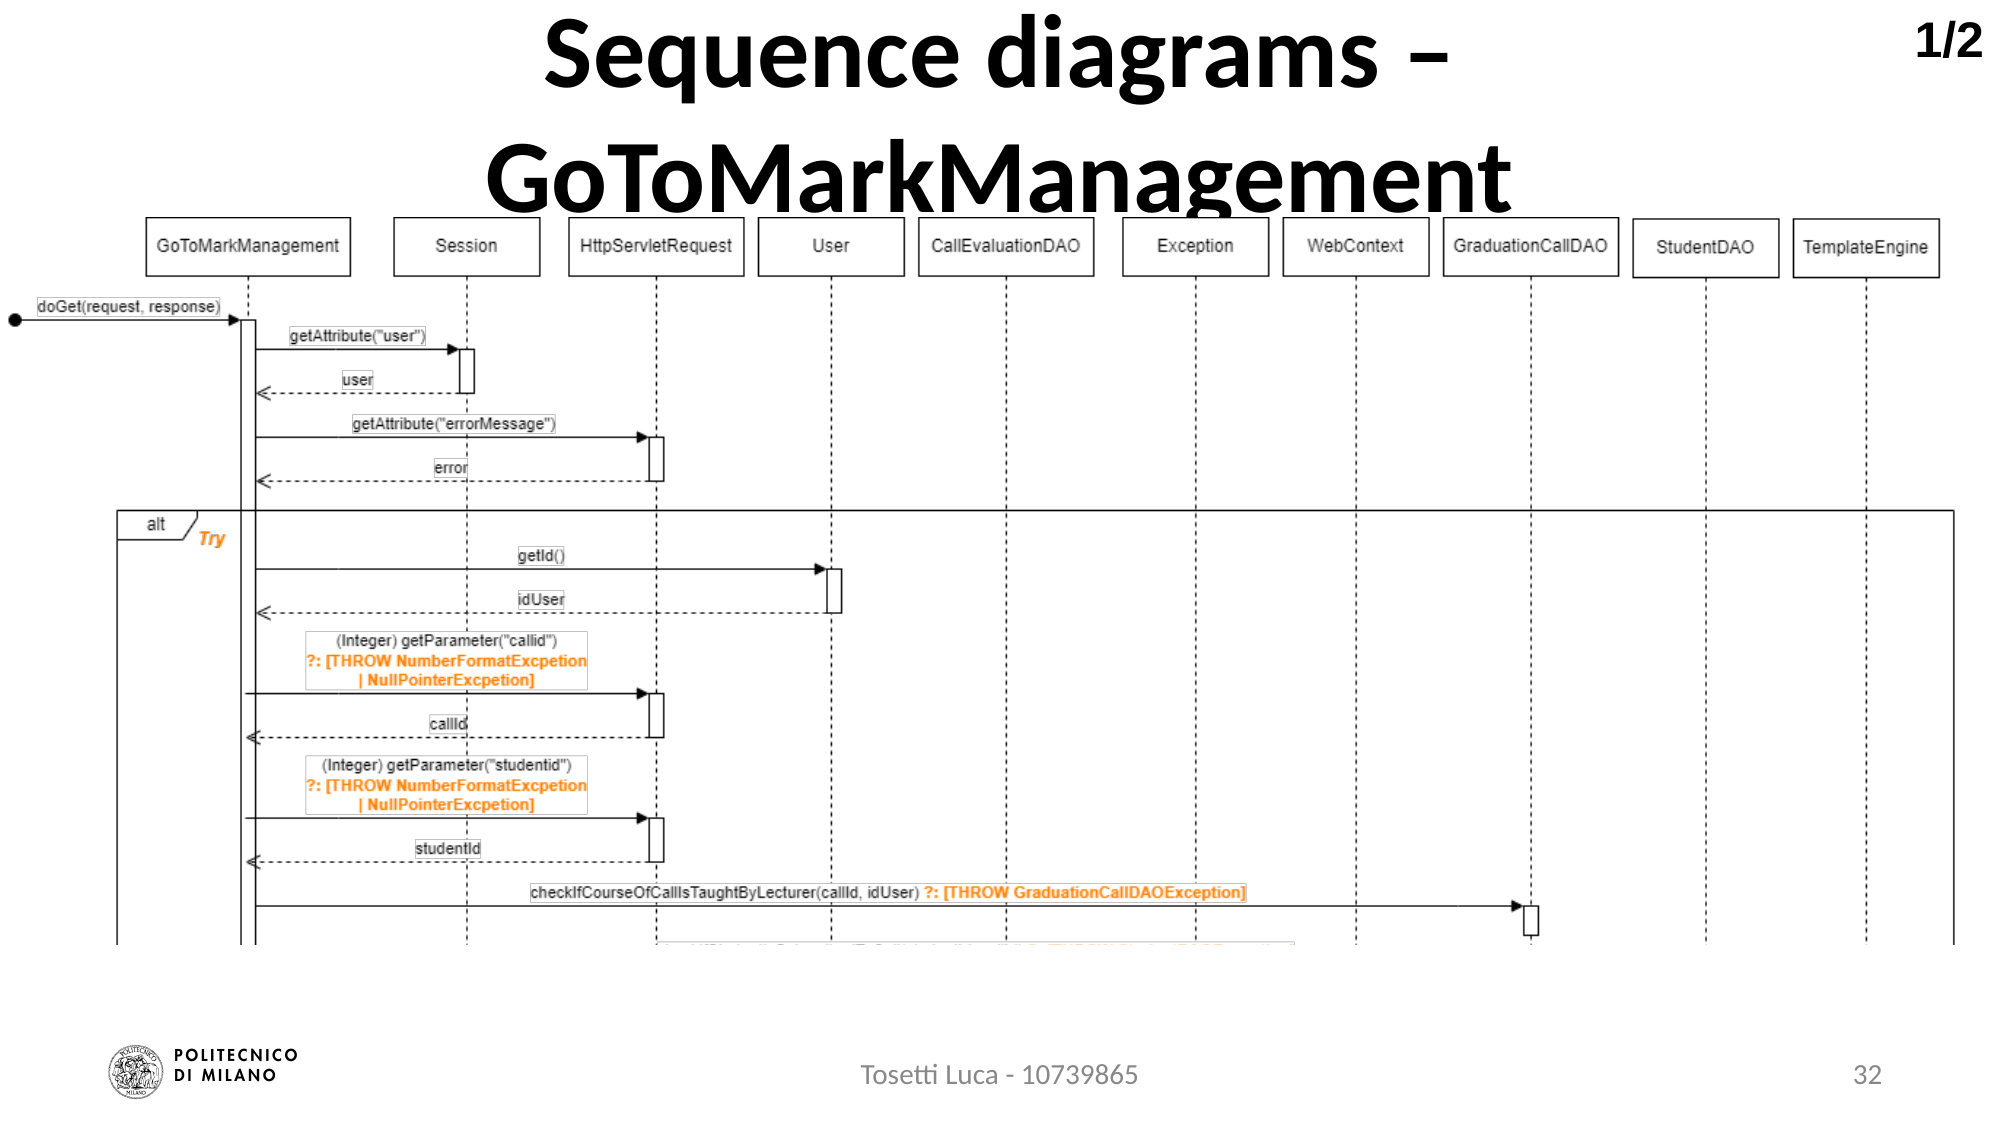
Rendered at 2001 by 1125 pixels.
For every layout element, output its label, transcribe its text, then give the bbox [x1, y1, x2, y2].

picture [99, 1042, 306, 1103]
picture [0, 217, 2000, 945]
text_box 1/2 [1899, 0, 2000, 75]
text_box Sequence diagrams – GoToMarkManagement [0, 0, 2000, 214]
slide_number 32 [1433, 1042, 1900, 1103]
footer Tosetti Luca - 10739865 [683, 1042, 1317, 1103]
